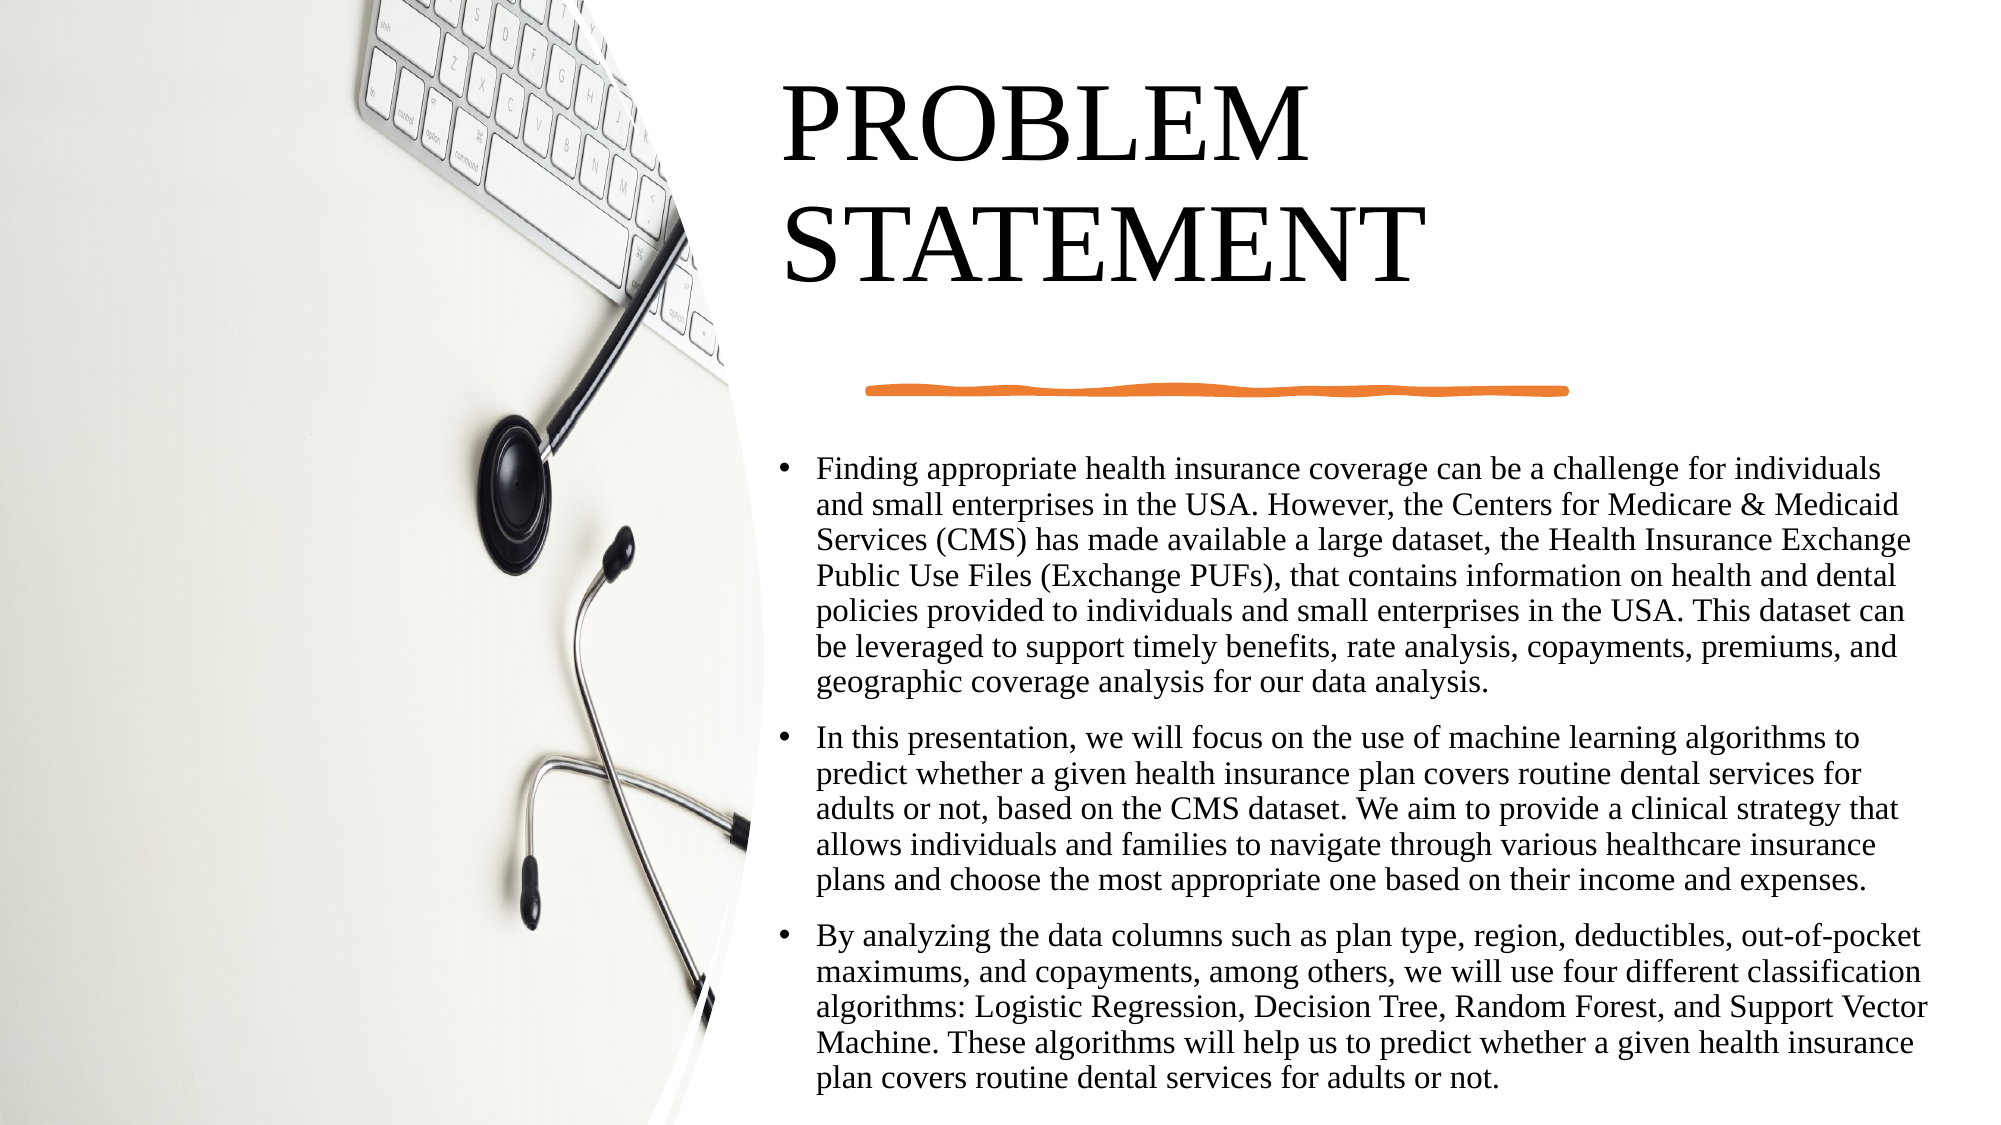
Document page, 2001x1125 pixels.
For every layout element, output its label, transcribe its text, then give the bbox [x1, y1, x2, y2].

list Finding appropriate health insurance coverage can be a challenge for individuals and small enterprises in the USA. However, the Centers for Medicare & Medicaid Services (CMS) has made available a large dataset, the Health Insurance Exchange Public Use Files (Exchange PUFs), that contains information on health and dental policies provided to individuals and small enterprises in the USA. This dataset can be leveraged to support timely benefits, rate analysis, copayments, premiums, and geographic coverage analysis for our data analysis. In this presentation, we will focus on the use of machine learning algorithms to predict whether a given health insurance plan covers routine dental services for adults or not, based on the CMS dataset. We aim to provide a clinical strategy that allows individuals and families to navigate through various healthcare insurance plans and choose the most appropriate one based on their income and expenses. By analyzing the data columns such as plan type, region, deductibles, out-of-pocket maximums, and copayments, among others, we will use four different classification algorithms: Logistic Regression, Decision Tree, Random Forest, and Support Vector Machine. These algorithms will help us to predict whether a given health insurance plan covers routine dental services for adults or not. [764, 443, 1954, 1104]
title PROBLEM STATEMENT [765, 21, 1982, 314]
text_box [764, 0, 2000, 1125]
picture [0, 0, 764, 1125]
text_box [867, 385, 1567, 396]
